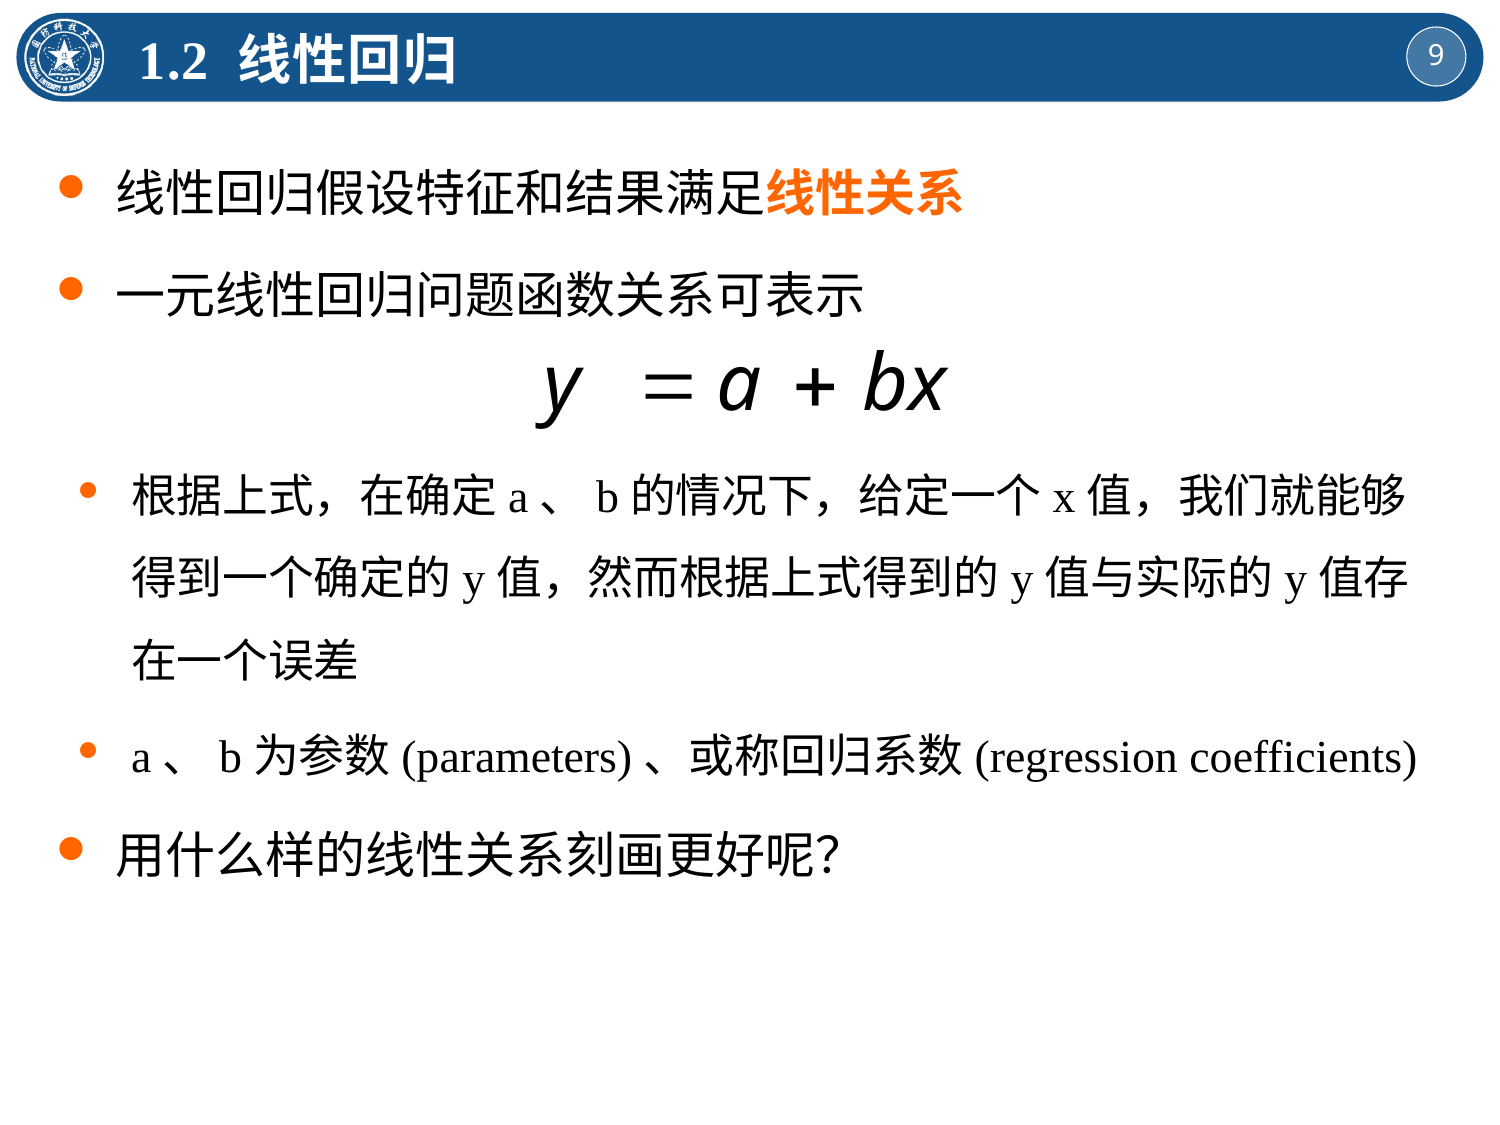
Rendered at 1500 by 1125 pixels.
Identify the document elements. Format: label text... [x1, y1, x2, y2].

list 线性回归假设特征和结果满足线性关系 一元线性回归问题函数关系可表示 根据上式，在确定a、b的情况下，给定一个x值，我们就能够得到一个确定的y值，然而根据上式得到的y值与实际的y值存在一个误差 a、b为参数(parameters)、或称回归系数(regression coefficients) 用什么样的线性关系刻画更好呢？ [41, 124, 1459, 892]
picture [16, 9, 111, 104]
title 1.2 线性回归 [124, 17, 561, 221]
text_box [534, 337, 966, 437]
